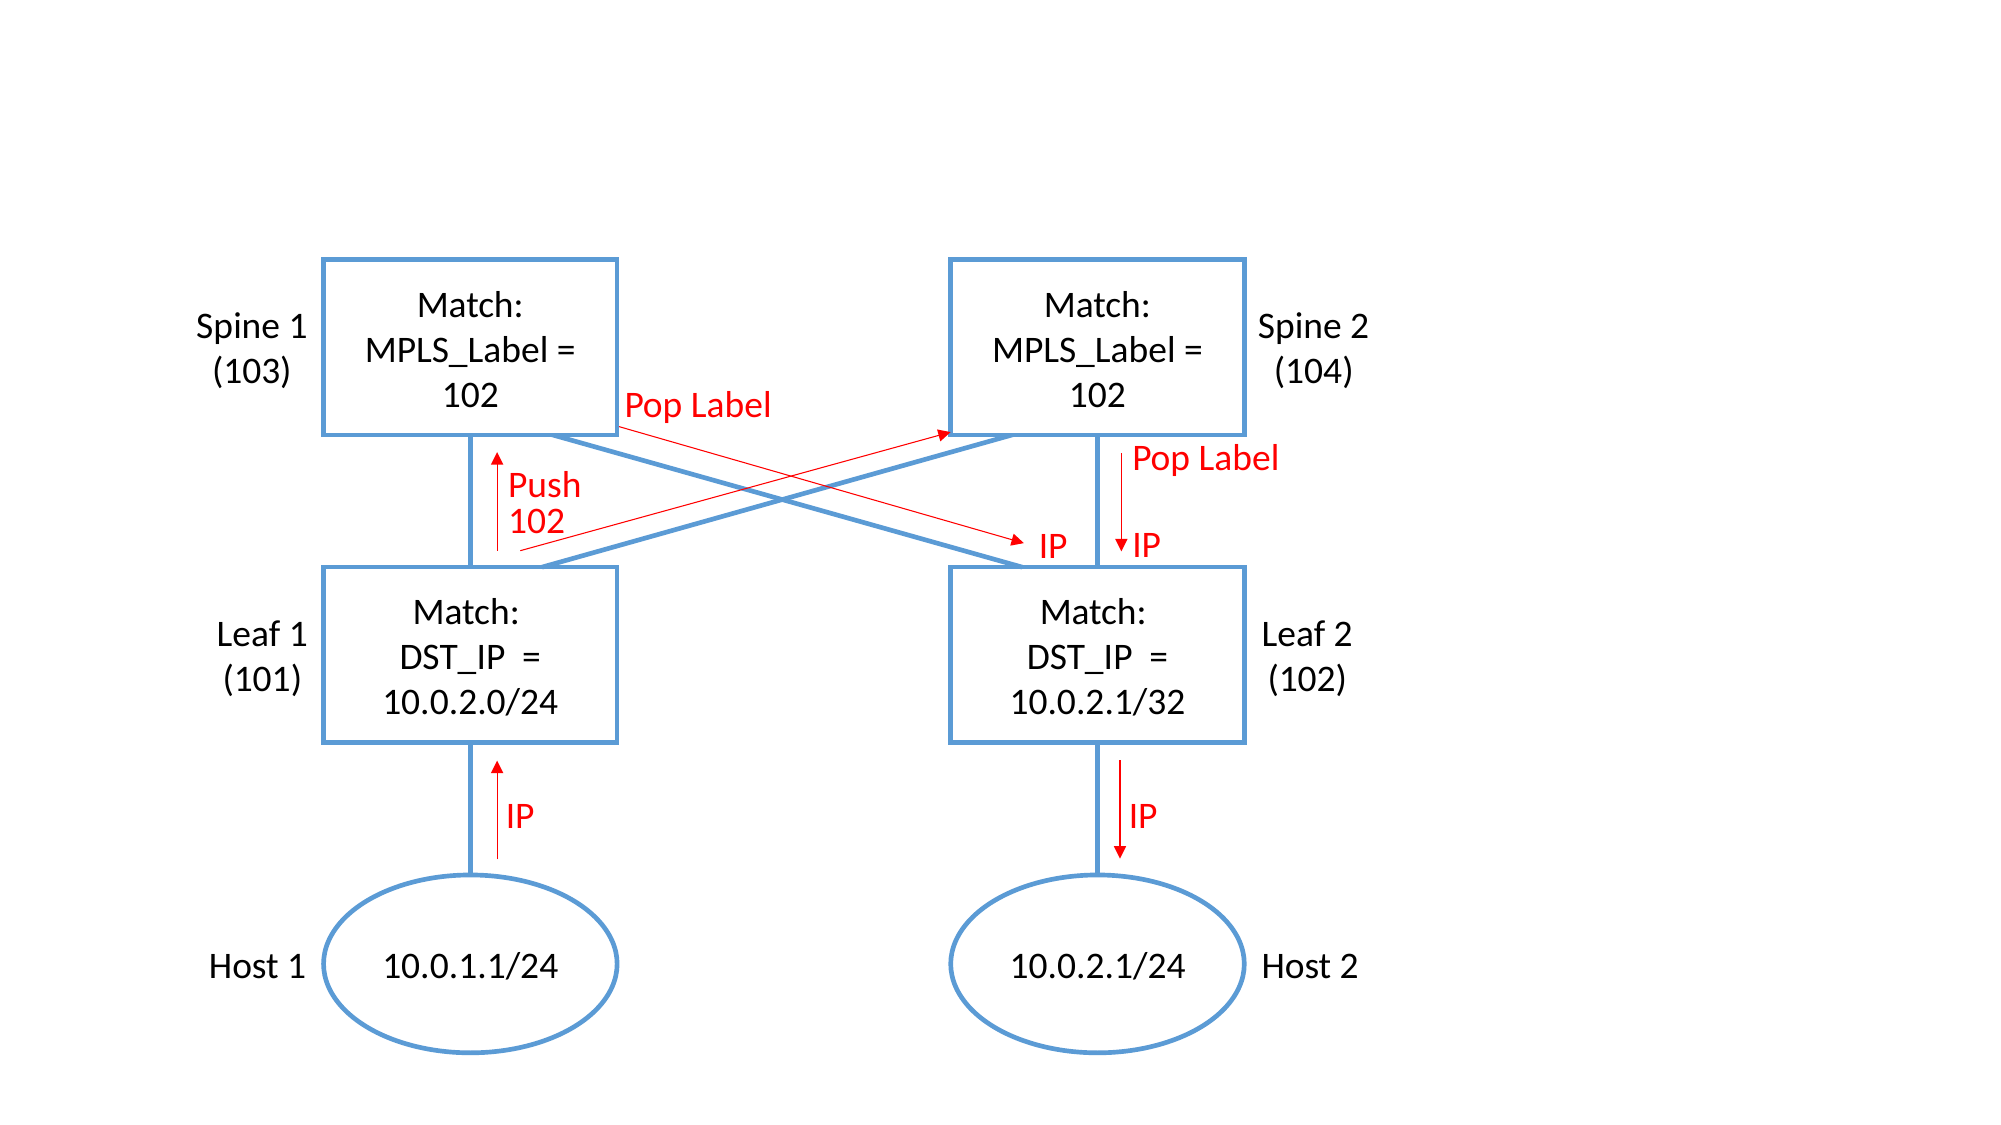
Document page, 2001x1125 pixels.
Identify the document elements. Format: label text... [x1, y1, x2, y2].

text_box Host 2 [1246, 933, 1374, 994]
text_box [603, 422, 1024, 544]
text_box 10.0.1.1/24 [322, 873, 619, 1054]
text_box Leaf 1 (101) [201, 601, 323, 707]
text_box IP [498, 783, 550, 844]
text_box Spine 1 (103) [181, 294, 323, 399]
text_box Host 1 [193, 933, 321, 994]
text_box Match: MPLS_Label = 102 [323, 258, 618, 436]
text_box 10.0.2.1/24 [949, 873, 1246, 1054]
text_box IP [1121, 783, 1173, 843]
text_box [520, 432, 951, 551]
text_box IP [491, 783, 497, 844]
text_box IP [1023, 513, 1083, 573]
text_box IP [1113, 783, 1119, 843]
text_box Leaf 2 (102) [1246, 601, 1368, 707]
text_box Pop Label [609, 381, 787, 422]
text_box Match: DST_IP = 10.0.2.0/24 [323, 566, 618, 744]
text_box IP [1117, 512, 1176, 573]
text_box Push 102 [498, 461, 520, 548]
text_box Match: MPLS_Label = 102 [950, 258, 1245, 436]
text_box Pop Label [1117, 434, 1295, 485]
text_box Push 102 [493, 461, 497, 548]
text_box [547, 544, 1023, 568]
text_box Spine 2 (104) [1245, 294, 1385, 399]
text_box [542, 551, 547, 568]
text_box Match: DST_IP = 10.0.2.1/32 [950, 566, 1245, 744]
